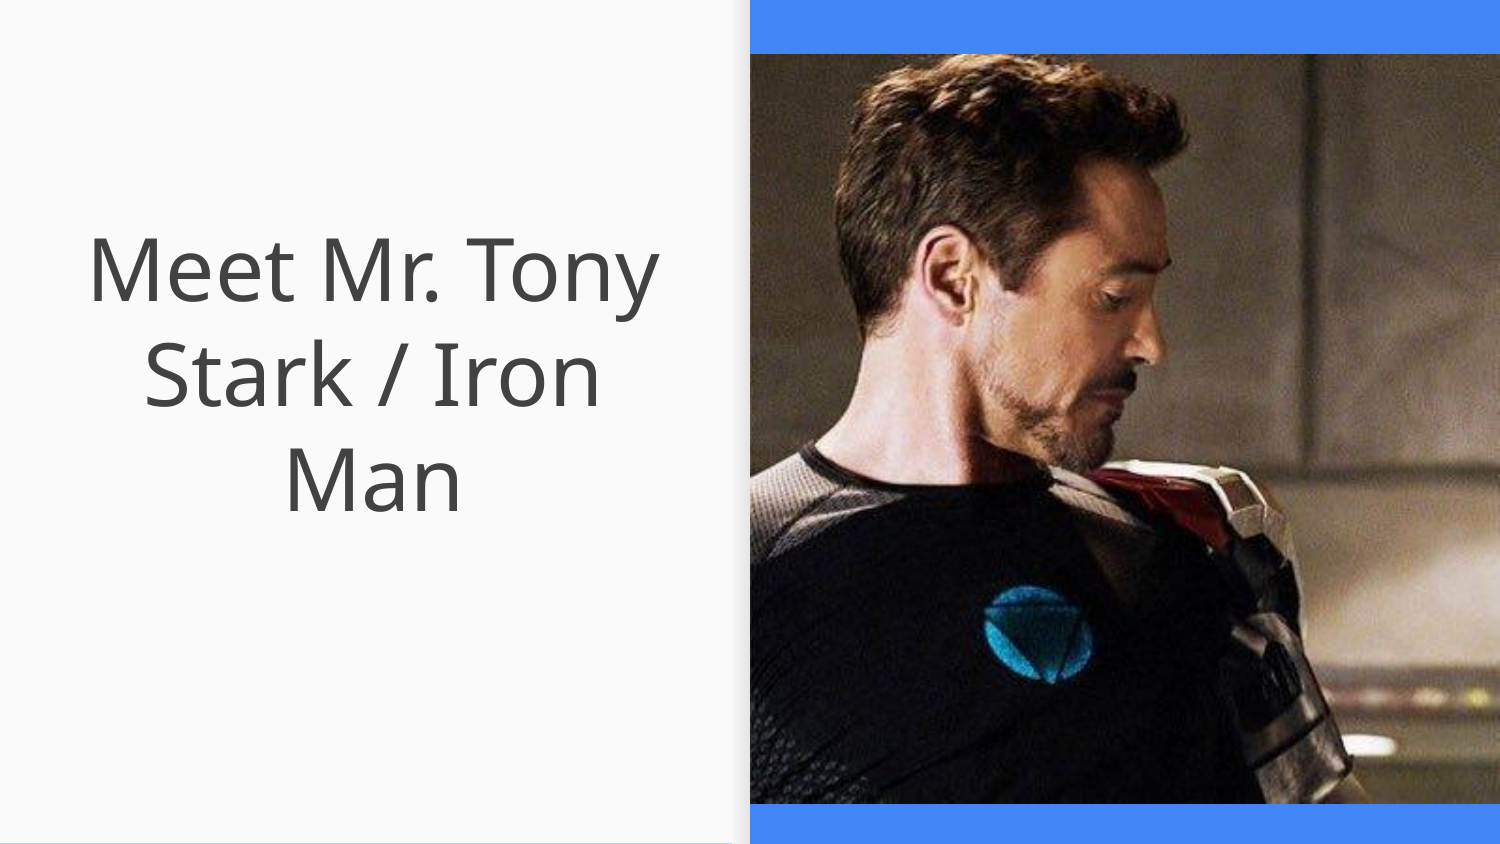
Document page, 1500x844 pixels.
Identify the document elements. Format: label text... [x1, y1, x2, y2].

title Meet Mr. Tony Stark / Iron Man [41, 300, 706, 544]
picture [750, 53, 1500, 804]
